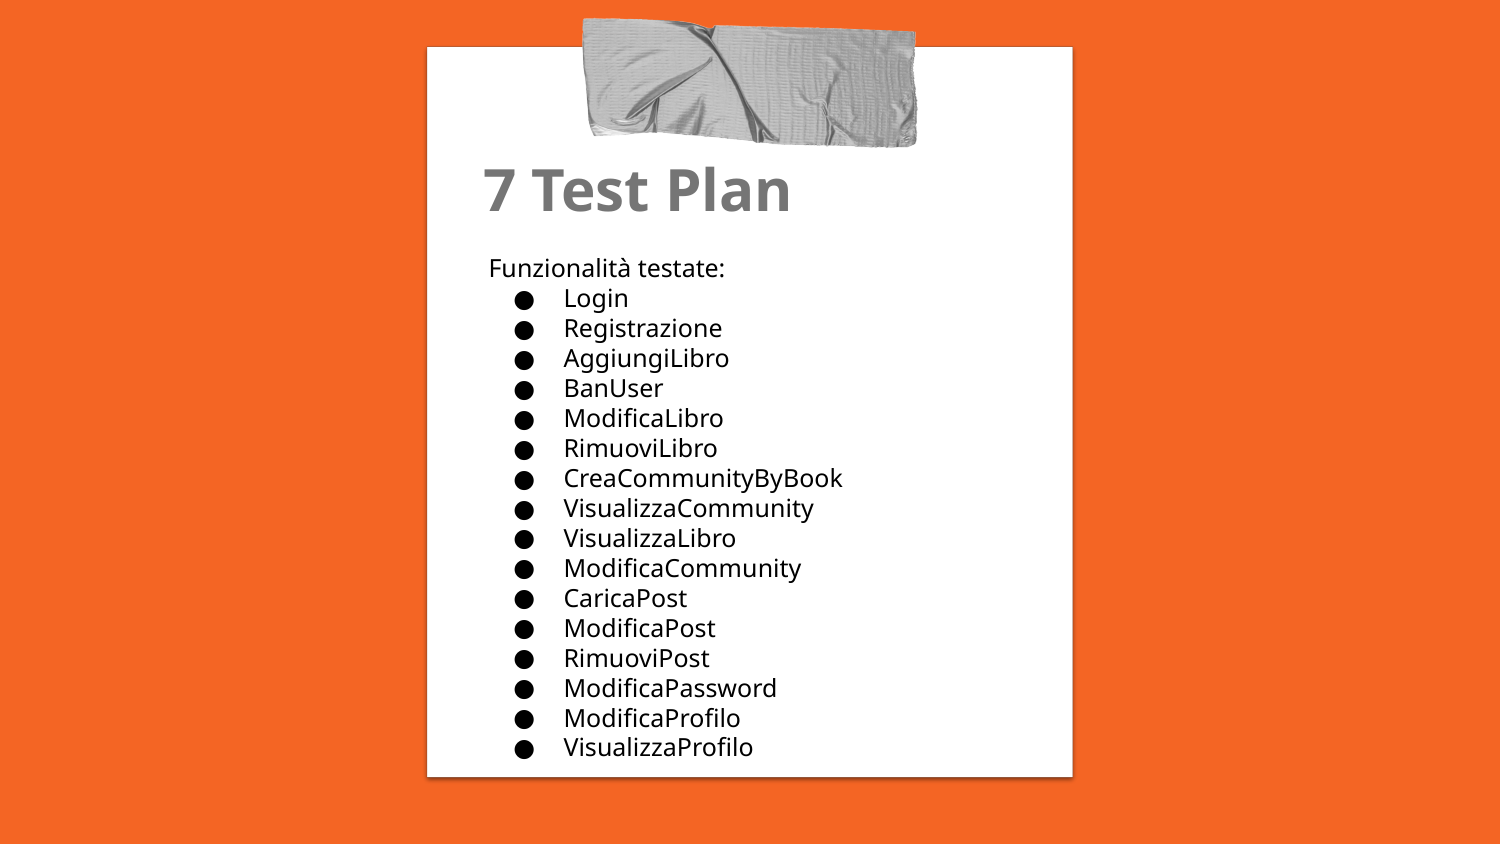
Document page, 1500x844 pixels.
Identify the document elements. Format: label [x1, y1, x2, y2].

picture [400, 16, 1100, 808]
